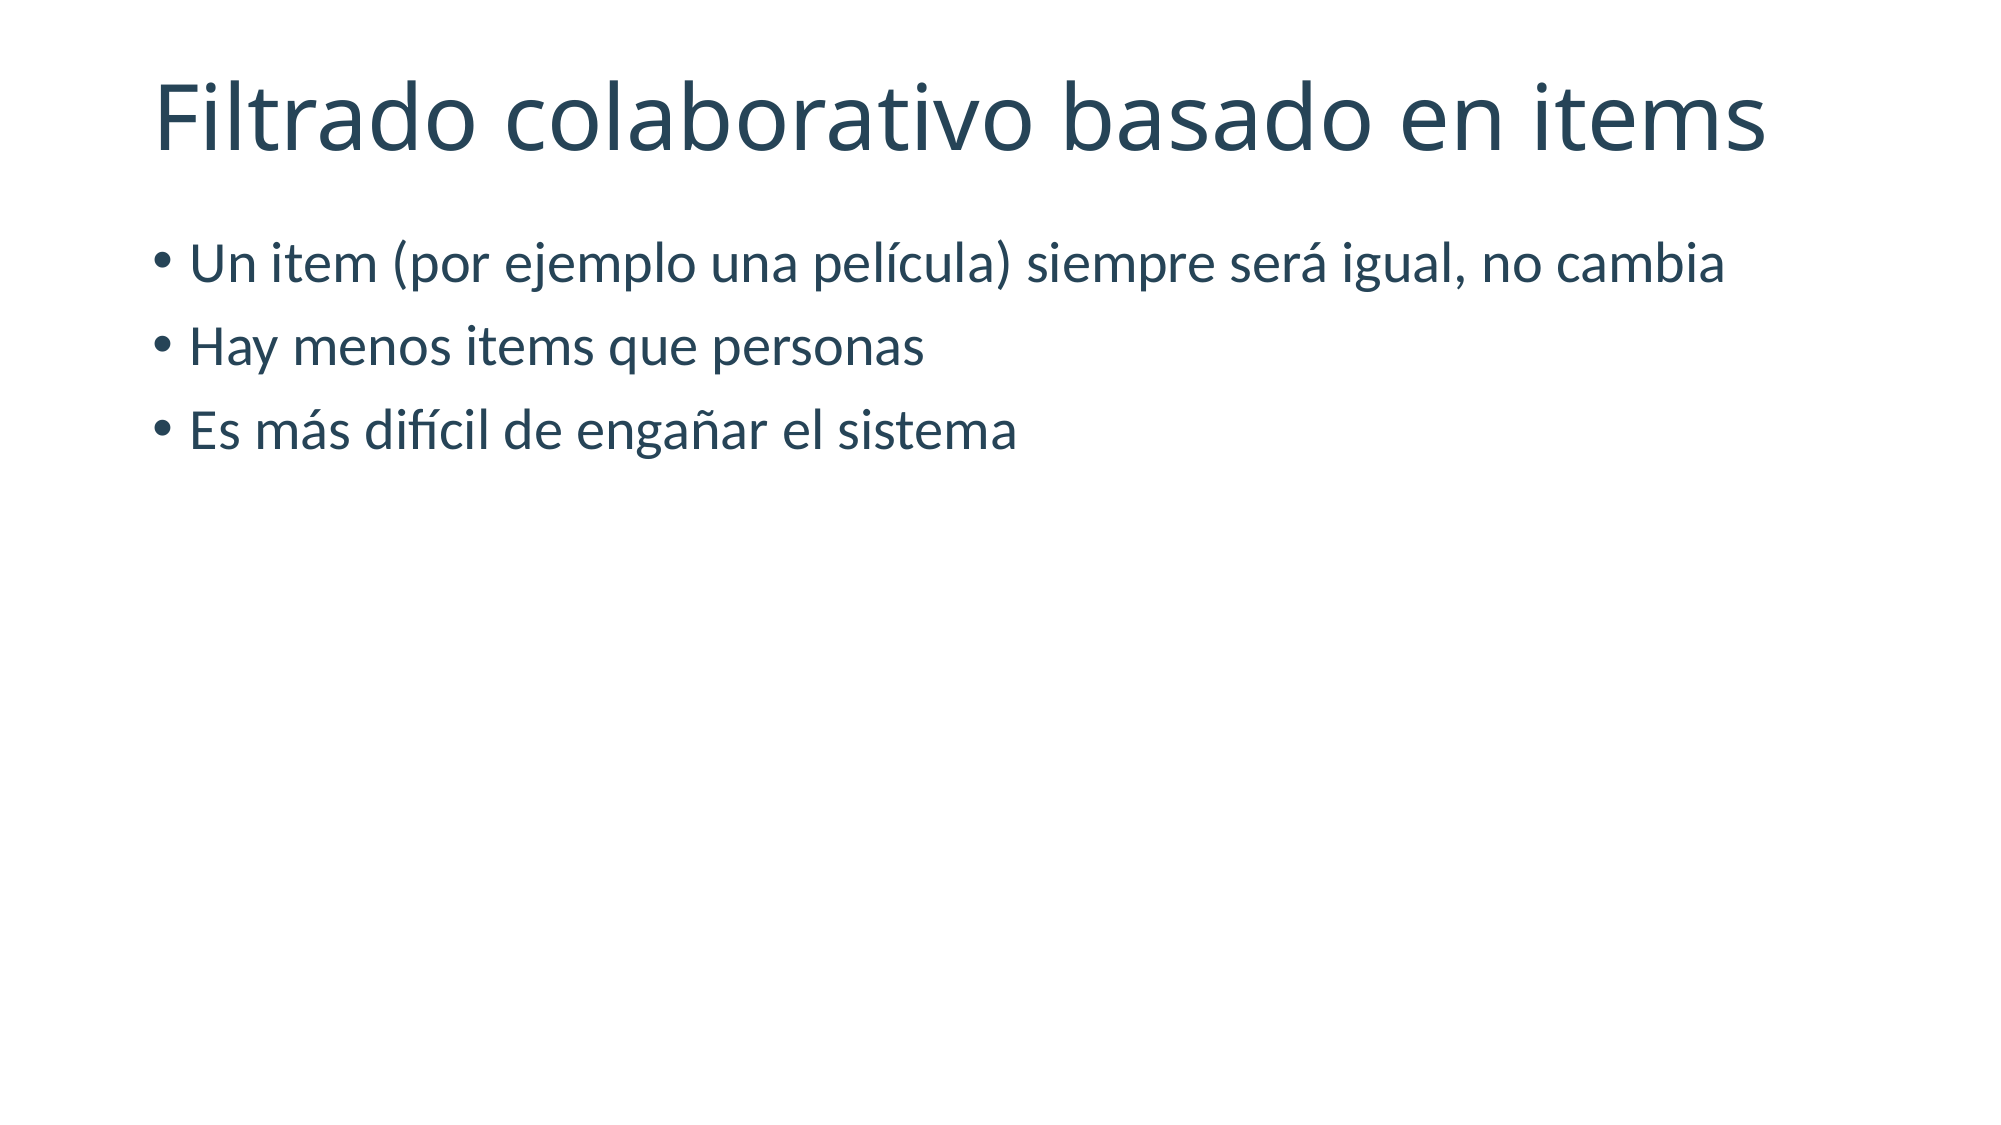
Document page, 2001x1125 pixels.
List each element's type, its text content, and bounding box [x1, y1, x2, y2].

list Un item (por ejemplo una película) siempre será igual, no cambia Hay menos items que personas Es más difícil de engañar el sistema [137, 224, 1863, 1014]
title Filtrado colaborativo basado en items [137, 59, 1863, 182]
